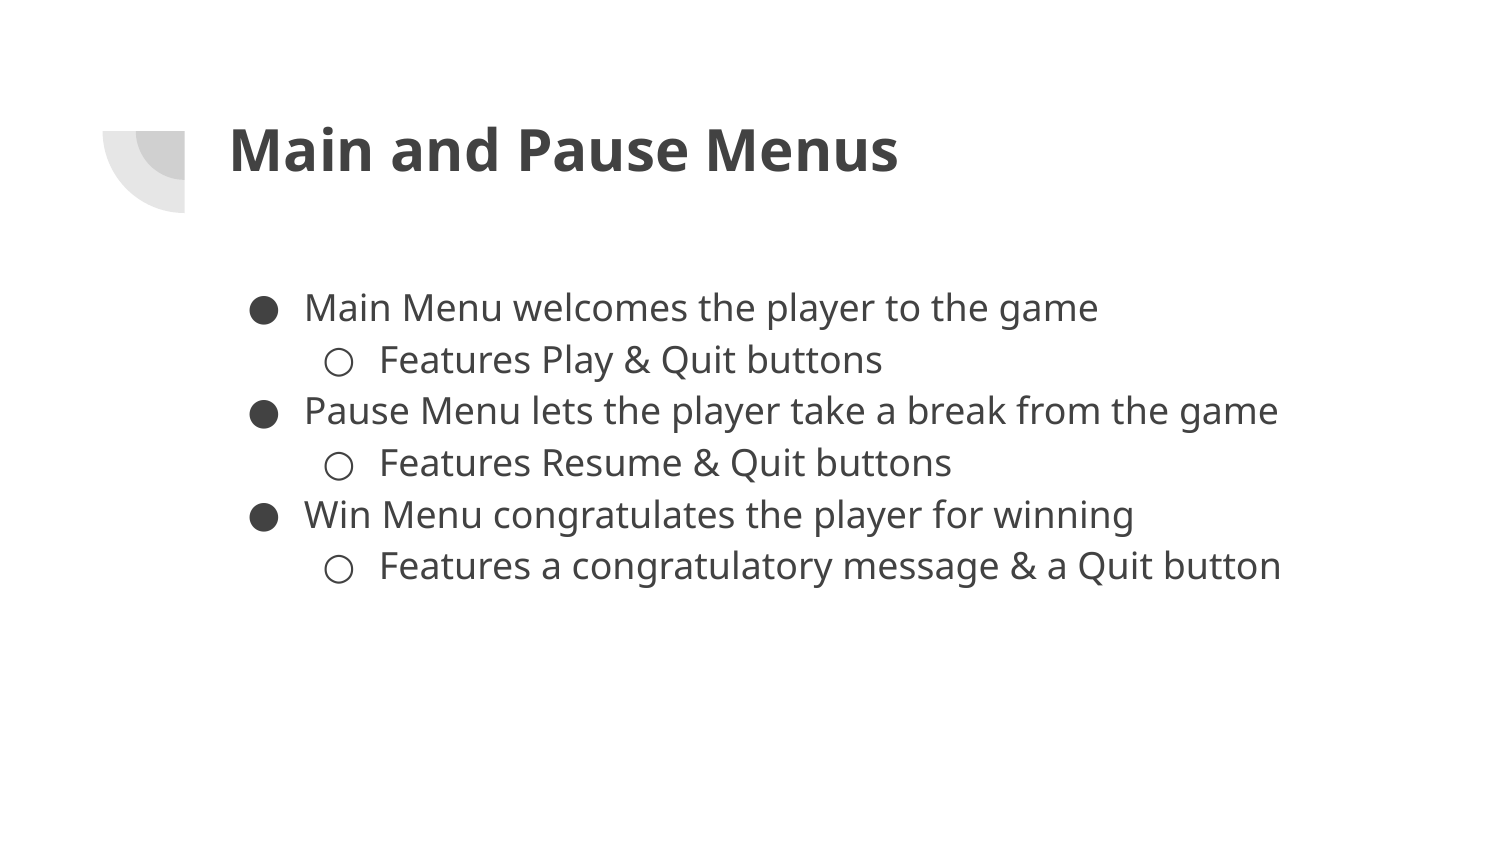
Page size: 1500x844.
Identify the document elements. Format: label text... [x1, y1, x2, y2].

list Main Menu welcomes the player to the game Features Play & Quit buttons Pause Menu lets the player take a break from the game Features Resume & Quit buttons Win Menu congratulates the player for winning Features a congratulatory message & a Quit button [213, 262, 1368, 680]
title Main and Pause Menus [213, 98, 1368, 262]
